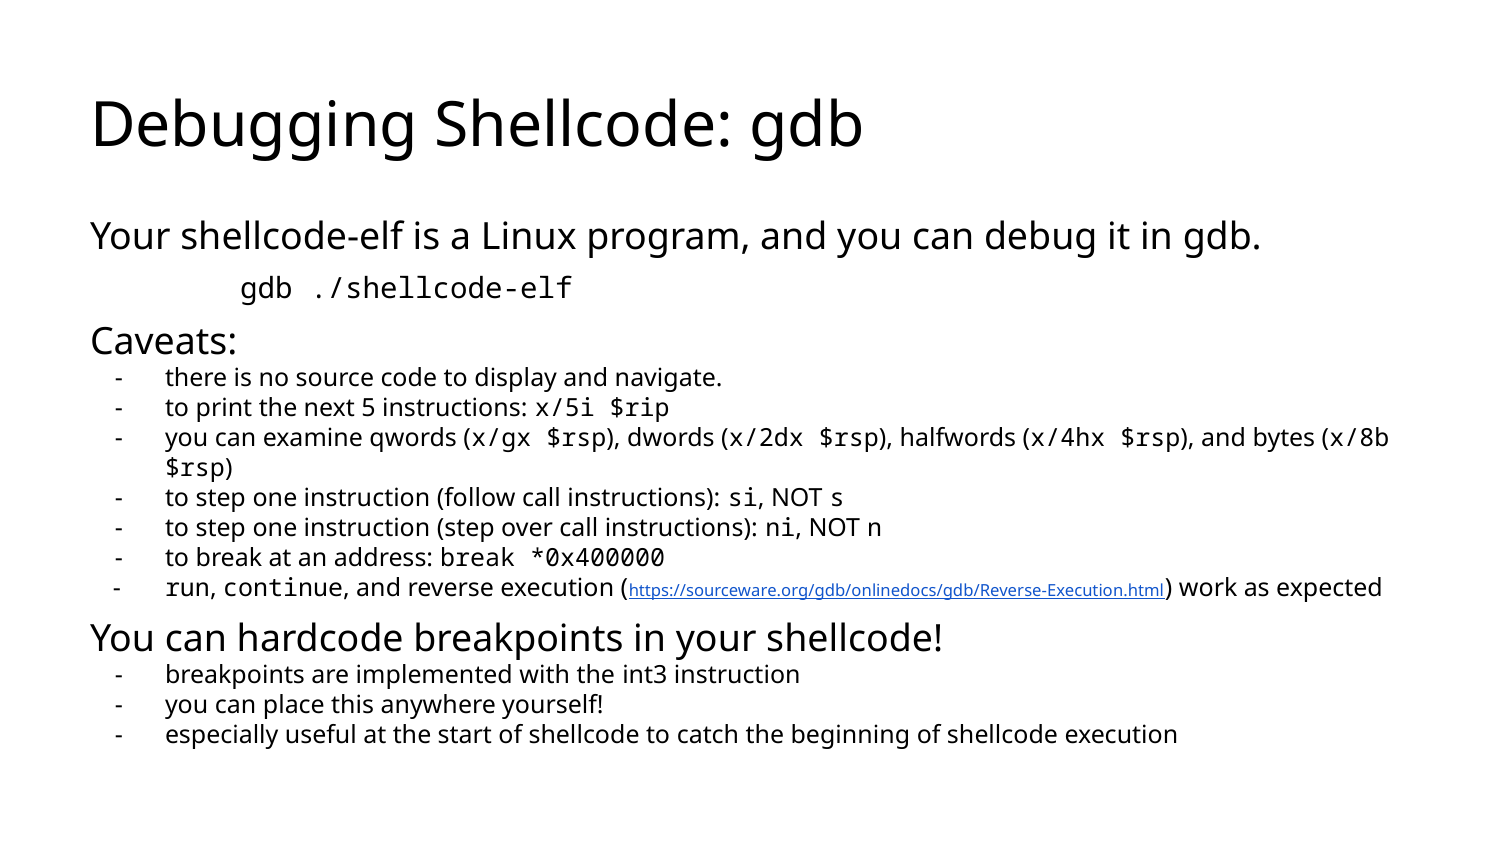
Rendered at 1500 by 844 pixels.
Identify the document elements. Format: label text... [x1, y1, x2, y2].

title Debugging Shellcode: gdb [75, 33, 1425, 175]
list Your shellcode-elf is a Linux program, and you can debug it in gdb. gdb ./shellcode-elf Caveats: there is no source code to display and navigate. to print the next 5 instructions: x/5i $rip you can examine qwords (x/gx $rsp), dwords (x/2dx $rsp), halfwords (x/4hx $rsp), and bytes (x/8b $rsp) to step one instruction (follow call instructions): si, NOT s to step one instruction (step over call instructions): ni, NOT n to break at an address: break *0x400000 run, continue, and reverse execution (https://sourceware.org/gdb/onlinedocs/gdb/Reverse-Execution.html) work as expected You can hardcode breakpoints in your shellcode! breakpoints are implemented with the int3 instruction you can place this anywhere yourself! especially useful at the start of shellcode to catch the beginning of shellcode execution [75, 196, 1425, 808]
